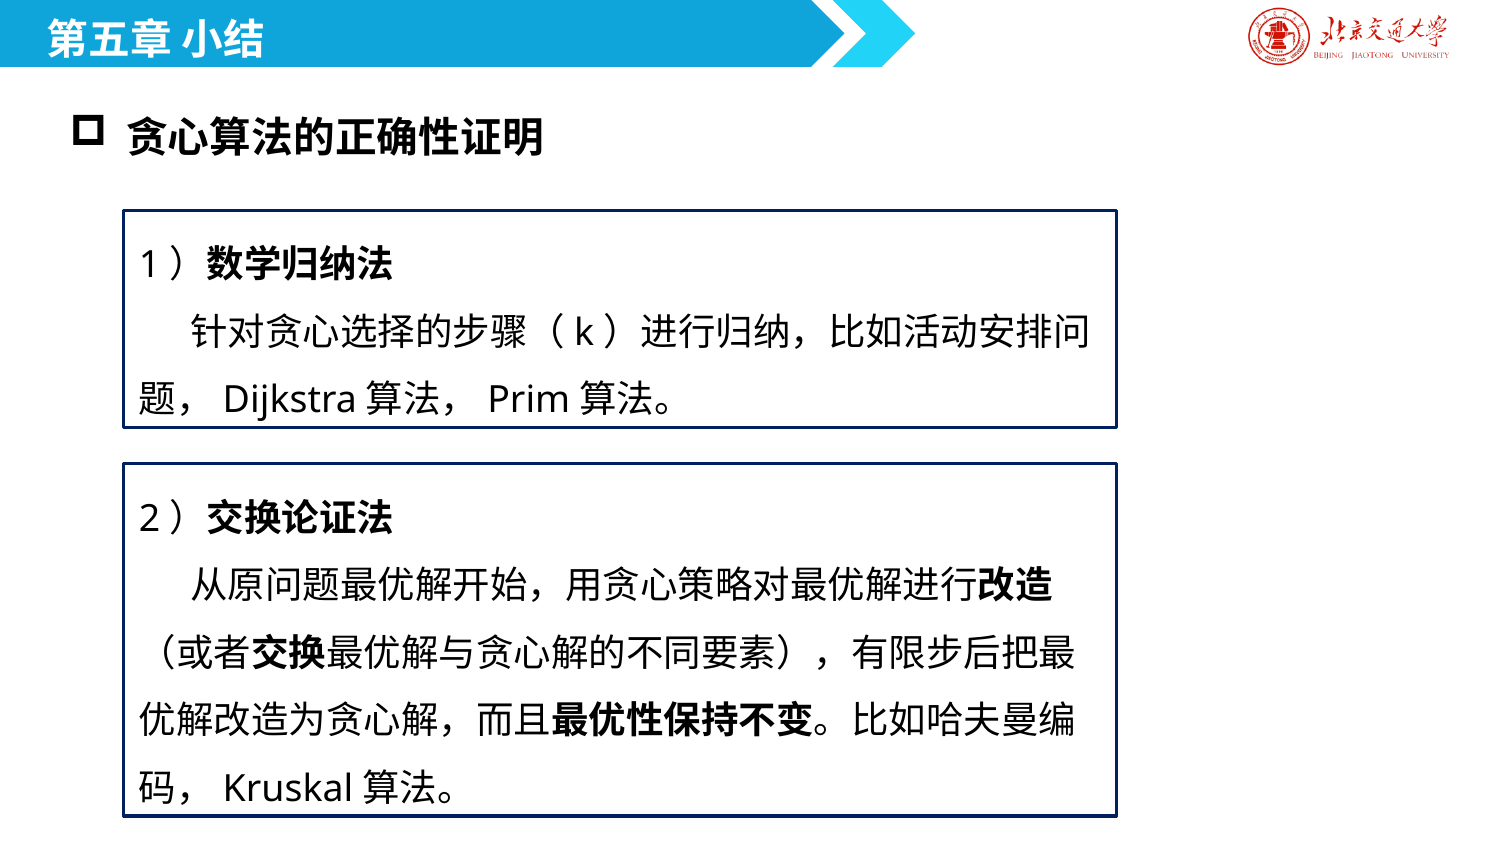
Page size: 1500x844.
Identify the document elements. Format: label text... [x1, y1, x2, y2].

text_box 2）交换论证法 从原问题最优解开始，用贪心策略对最优解进行改造（或者交换最优解与贪心解的不同要素），有限步后把最优解改造为贪心解，而且最优性保持不变。比如哈夫曼编码，Kruskal算法。 [123, 463, 1117, 816]
text_box 1）数学归纳法 针对贪心选择的步骤（k）进行归纳，比如活动安排问题，Dijkstra算法，Prim算法。 [123, 210, 1117, 428]
text_box 贪心算法的正确性证明 [55, 102, 559, 168]
text_box 第五章 小结 [32, 5, 280, 70]
picture [1246, 5, 1454, 66]
